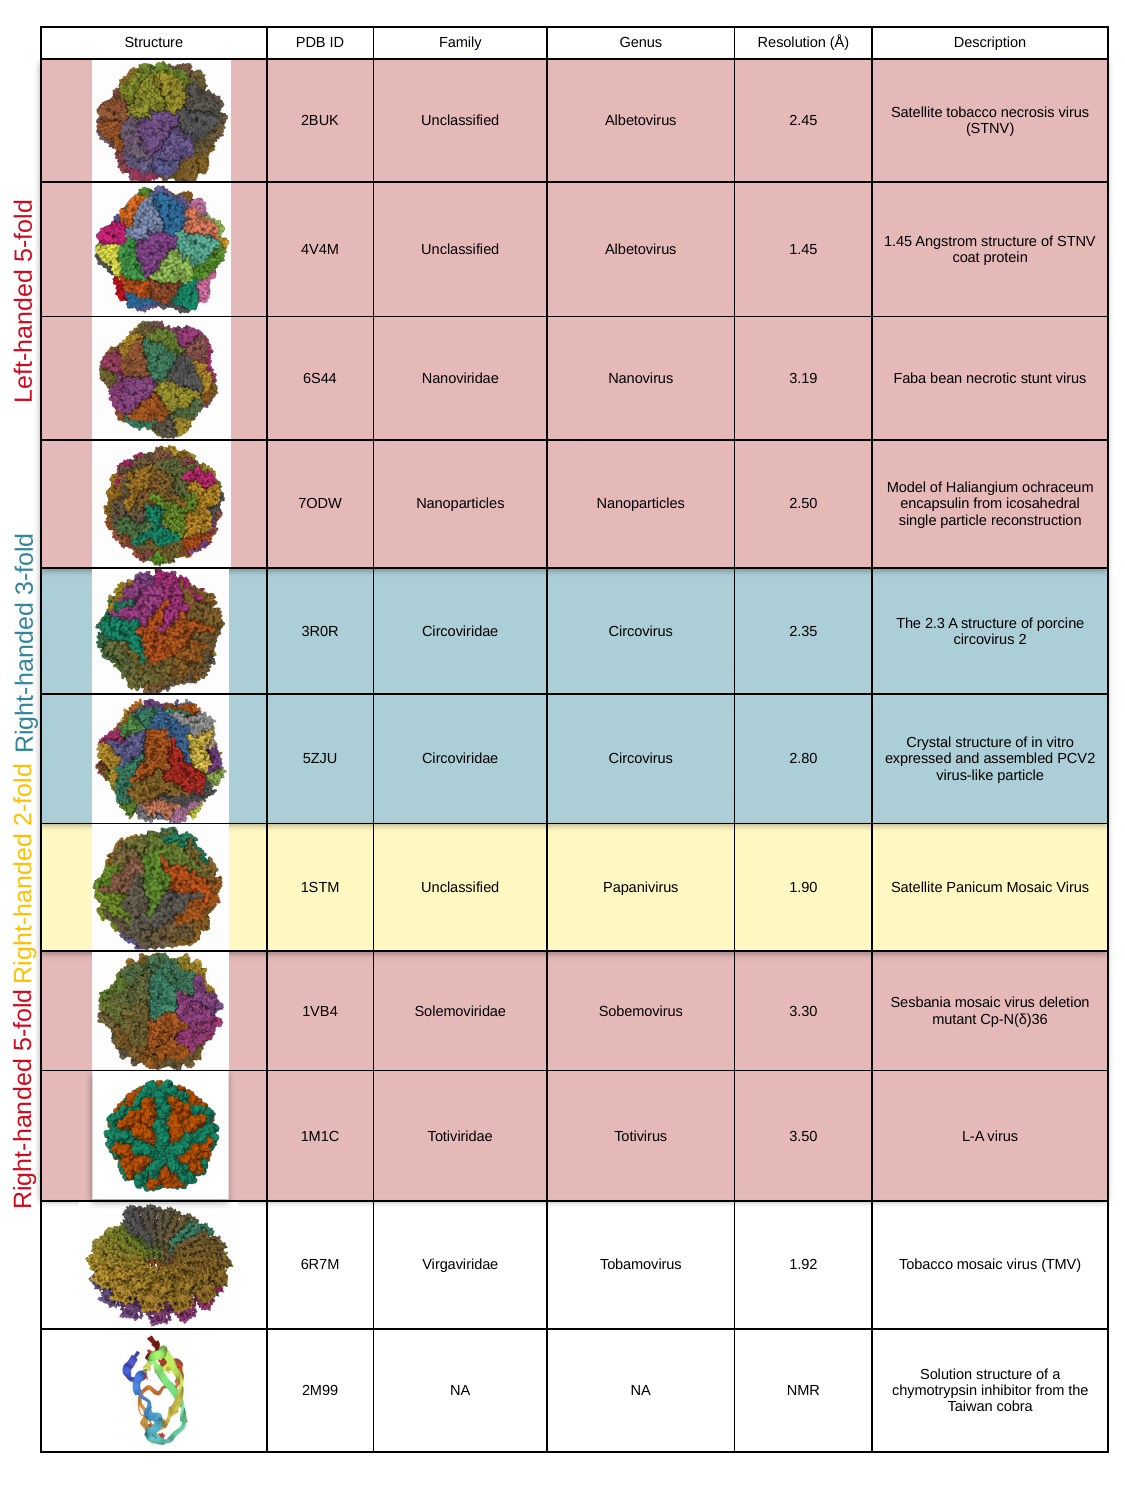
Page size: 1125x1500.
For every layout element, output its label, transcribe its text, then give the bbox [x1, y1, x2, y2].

table_cell [232, 569, 266, 693]
table_cell NA [548, 1330, 734, 1451]
table_cell Circovirus [548, 569, 734, 693]
table_cell 1VB4 [268, 952, 373, 1070]
table_cell [233, 695, 266, 823]
table_cell 2BUK [268, 60, 373, 181]
table_cell Papanivirus [548, 824, 734, 950]
table_cell [42, 60, 88, 181]
table_cell NMR [735, 1330, 871, 1451]
table_cell [235, 183, 266, 316]
table_cell [42, 317, 86, 439]
table_cell [233, 1071, 266, 1200]
table_cell 2.45 [735, 60, 871, 181]
text_box Left-handed 5-fold [0, 182, 40, 419]
table_cell 1M1C [268, 1071, 373, 1200]
table_cell The 2.3 A structure of porcine circovirus 2 [873, 569, 1107, 693]
table_cell Circovirus [548, 695, 734, 823]
table_cell [42, 1330, 105, 1451]
table_cell Sobemovirus [548, 952, 734, 1070]
table_cell 2.80 [735, 695, 871, 823]
table_cell [42, 952, 86, 1070]
table_header Resolution (Å) [735, 28, 871, 58]
table_cell 6S44 [268, 317, 373, 439]
table_cell Tobamovirus [548, 1202, 734, 1328]
table_cell 6R7M [268, 1202, 373, 1328]
table_cell Nanoparticles [374, 441, 546, 567]
table_cell 5ZJU [268, 695, 373, 823]
table_cell [216, 1330, 266, 1451]
table_cell Virgaviridae [374, 1202, 546, 1328]
table_header Family [374, 28, 546, 58]
table_cell 3R0R [268, 569, 373, 693]
text_box Right-handed 3-fold [0, 492, 40, 744]
table_cell [232, 824, 266, 950]
table_cell 1.92 [735, 1202, 871, 1328]
table_cell 1.45 [735, 183, 871, 316]
text_box Right-handed 5-fold [0, 969, 40, 1225]
table_cell [42, 824, 86, 950]
table_cell Albetovirus [548, 183, 734, 316]
table_header Description [873, 28, 1107, 58]
table_cell Unclassified [374, 60, 546, 181]
table_cell Unclassified [374, 183, 546, 316]
table_header PDB ID [268, 28, 373, 58]
table_cell Nanoparticles [548, 441, 734, 567]
table_cell [233, 60, 266, 181]
table_cell Albetovirus [548, 60, 734, 181]
table_cell 7ODW [268, 441, 373, 567]
table_cell 1STM [268, 824, 373, 950]
table_cell Nanoviridae [374, 317, 546, 439]
table_cell Satellite Panicum Mosaic Virus [873, 824, 1107, 950]
text_box Right-handed 2-fold [0, 744, 40, 969]
table_cell [232, 952, 266, 1070]
table_cell Model of Haliangium ochraceum encapsulin from icosahedral single particle reconstruction [873, 441, 1107, 567]
table_cell Totivirus [548, 1071, 734, 1200]
table_cell [42, 569, 86, 693]
table_cell Solution structure of a chymotrypsin inhibitor from the Taiwan cobra [873, 1330, 1107, 1451]
table_cell Nanovirus [548, 317, 734, 439]
table_cell 2M99 [268, 1330, 373, 1451]
table_cell [239, 1202, 266, 1328]
picture [79, 1202, 238, 1329]
table_cell Circoviridae [374, 695, 546, 823]
table_cell 1.90 [735, 824, 871, 950]
table_cell 4V4M [268, 183, 373, 316]
table_cell [42, 695, 86, 823]
table_cell [234, 441, 266, 567]
table_cell Circoviridae [374, 569, 546, 693]
picture [92, 58, 231, 1070]
table_cell 3.19 [735, 317, 871, 439]
table_cell L-A virus [873, 1071, 1107, 1200]
picture [110, 1330, 211, 1453]
table_cell NA [374, 1330, 546, 1451]
table_cell Satellite tobacco necrosis virus (STNV) [873, 60, 1107, 181]
table_cell Faba bean necrotic stunt virus [873, 317, 1107, 439]
table_cell Sesbania mosaic virus deletion mutant Cp-N(δ)36 [873, 952, 1107, 1070]
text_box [92, 1070, 231, 1200]
table_header Structure [42, 28, 266, 58]
table_cell 3.30 [735, 952, 871, 1070]
table_cell Solemoviridae [374, 952, 546, 1070]
table_cell [42, 1071, 86, 1200]
table_cell Totiviridae [374, 1071, 546, 1200]
table_cell 2.35 [735, 569, 871, 693]
table_cell [42, 183, 86, 316]
table_cell [235, 317, 266, 439]
table_cell 1.45 Angstrom structure of STNV coat protein [873, 183, 1107, 316]
table_cell [42, 1202, 77, 1328]
table_cell [42, 441, 86, 567]
table_header Genus [548, 28, 734, 58]
table_cell Crystal structure of in vitro expressed and assembled PCV2 virus-like particle [873, 695, 1107, 823]
table_cell Unclassified [374, 824, 546, 950]
table_cell Tobacco mosaic virus (TMV) [873, 1202, 1107, 1328]
table_cell 3.50 [735, 1071, 871, 1200]
table_cell 2.50 [735, 441, 871, 567]
